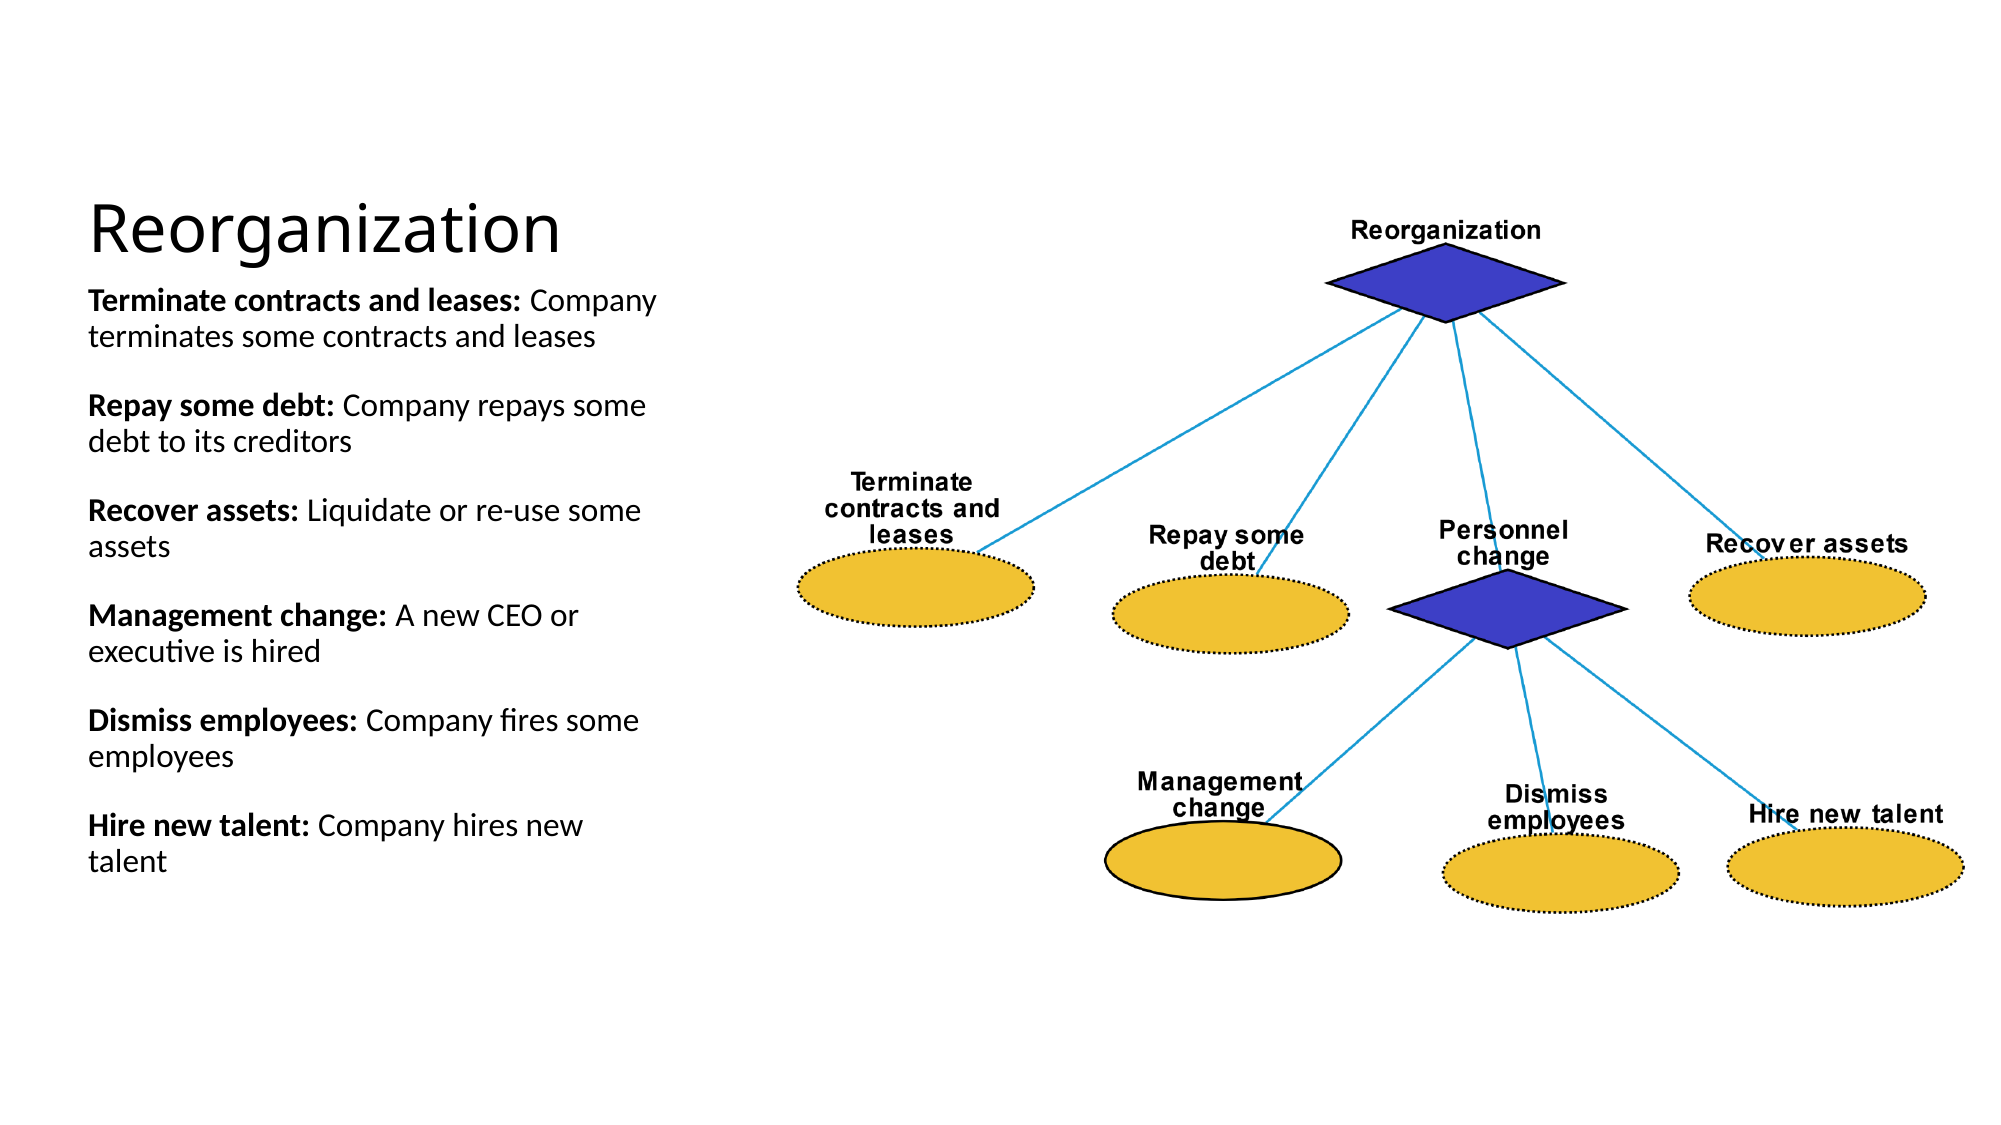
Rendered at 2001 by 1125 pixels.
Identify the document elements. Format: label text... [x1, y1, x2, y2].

title Reorganization [68, 121, 683, 262]
list Terminate contracts and leases: Company terminates some contracts and leases Repay some debt: Company repays some debt to its creditors Recover assets: Liquidate or re-use some assets Management change: A new CEO or executive is hired Dismiss employees: Company fires some employees Hire new talent: Company hires new talent [68, 262, 683, 1012]
picture [715, 95, 1967, 1030]
